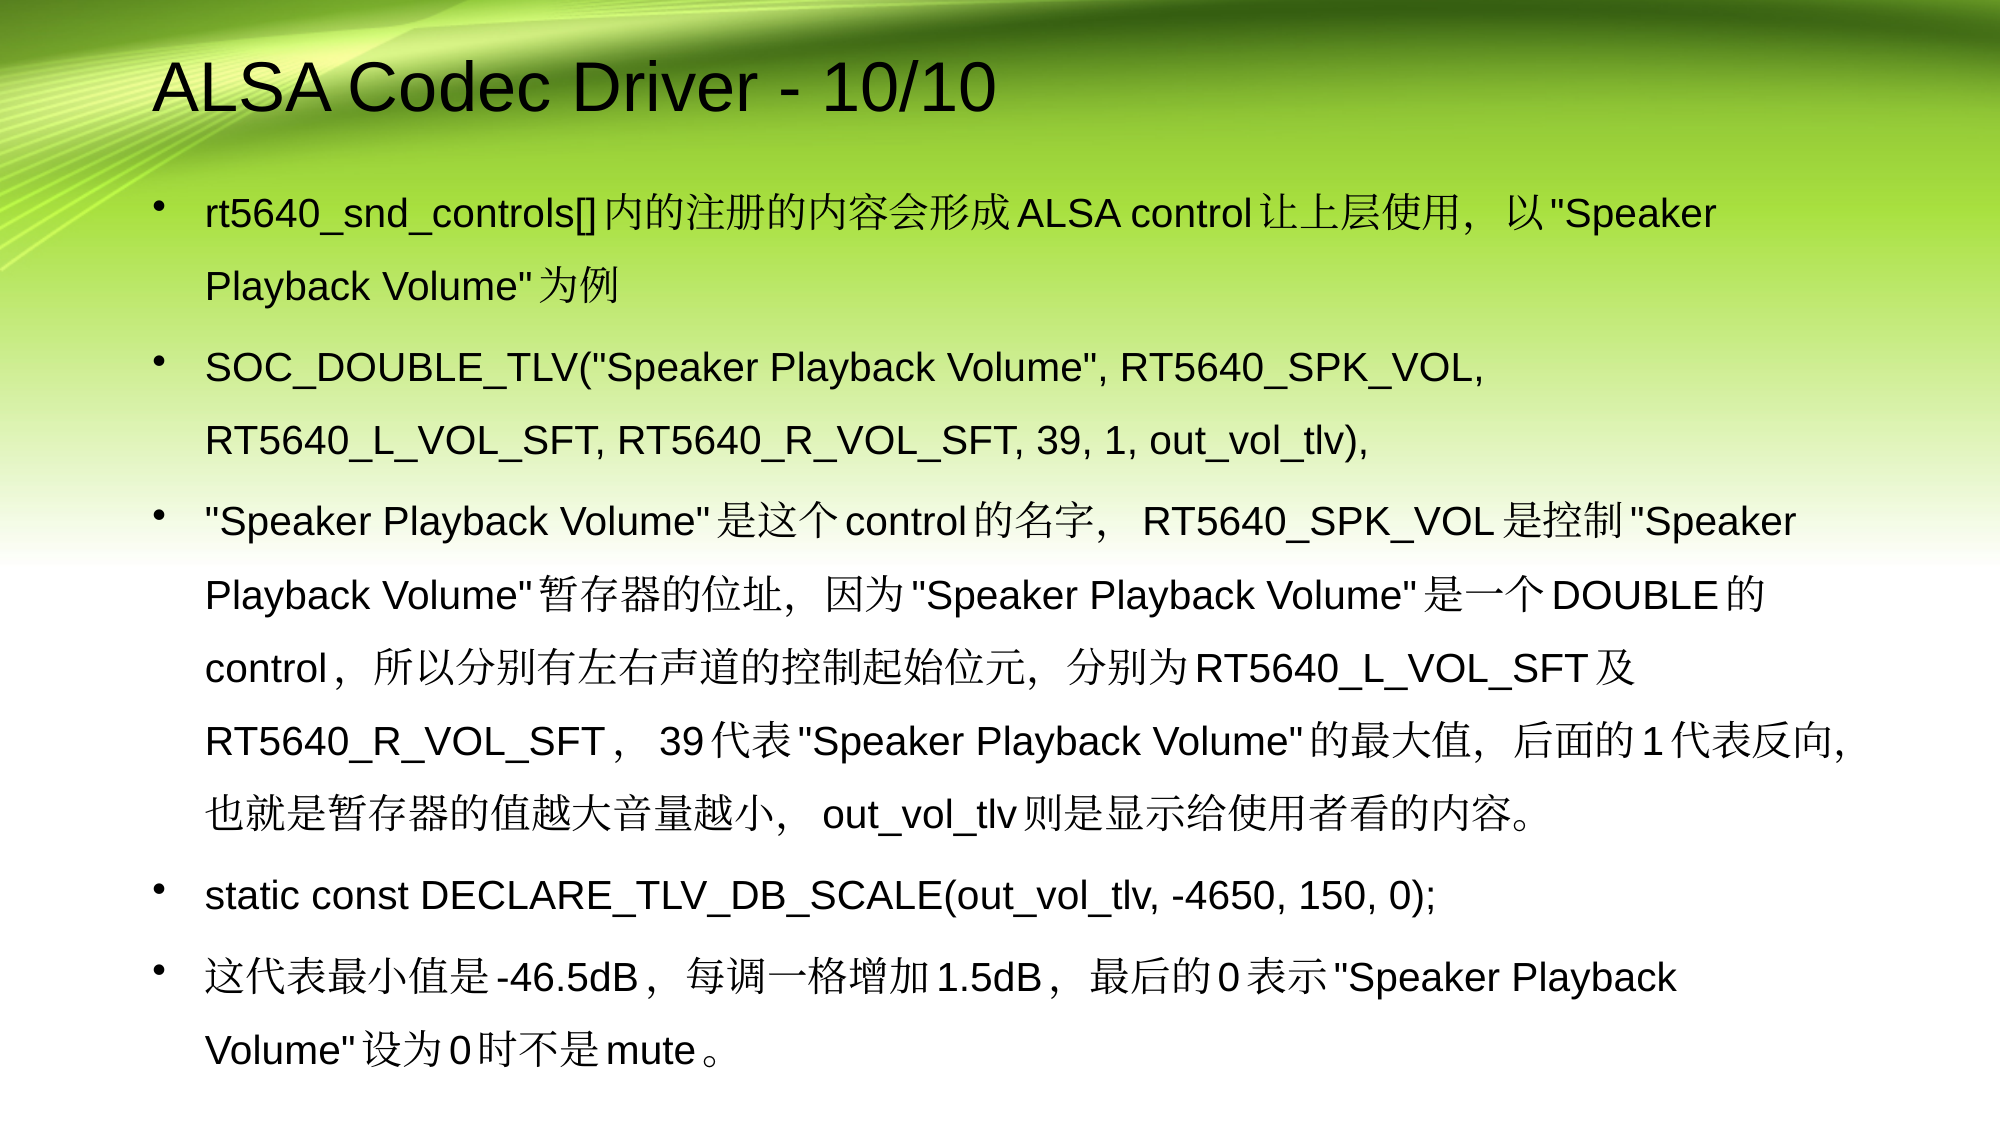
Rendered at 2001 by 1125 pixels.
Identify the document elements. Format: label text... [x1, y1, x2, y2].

list rt5640_snd_controls[]内的注册的内容会形成ALSA control让上层使用，以"Speaker Playback Volume"为例 SOC_DOUBLE_TLV("Speaker Playback Volume", RT5640_SPK_VOL, RT5640_L_VOL_SFT, RT5640_R_VOL_SFT, 39, 1, out_vol_tlv), "Speaker Playback Volume"是这个control的名字，RT5640_SPK_VOL是控制"Speaker Playback Volume"暂存器的位址，因为"Speaker Playback Volume"是一个DOUBLE的control，所以分别有左右声道的控制起始位元，分别为RT5640_L_VOL_SFT及RT5640_R_VOL_SFT，39代表"Speaker Playback Volume"的最大值，后面的1代表反向，也就是暂存器的值越大音量越小，out_vol_tlv则是显示给使用者看的内容。 static const DECLARE_TLV_DB_SCALE(out_vol_tlv, -4650, 150, 0); 这代表最小值是-46.5dB，每调一格增加1.5dB，最后的0表示"Speaker Playback Volume"设为0时不是mute。 [137, 154, 1863, 1095]
title ALSA Codec Driver - 10/10 [137, 33, 1863, 134]
picture [0, 0, 2000, 1125]
